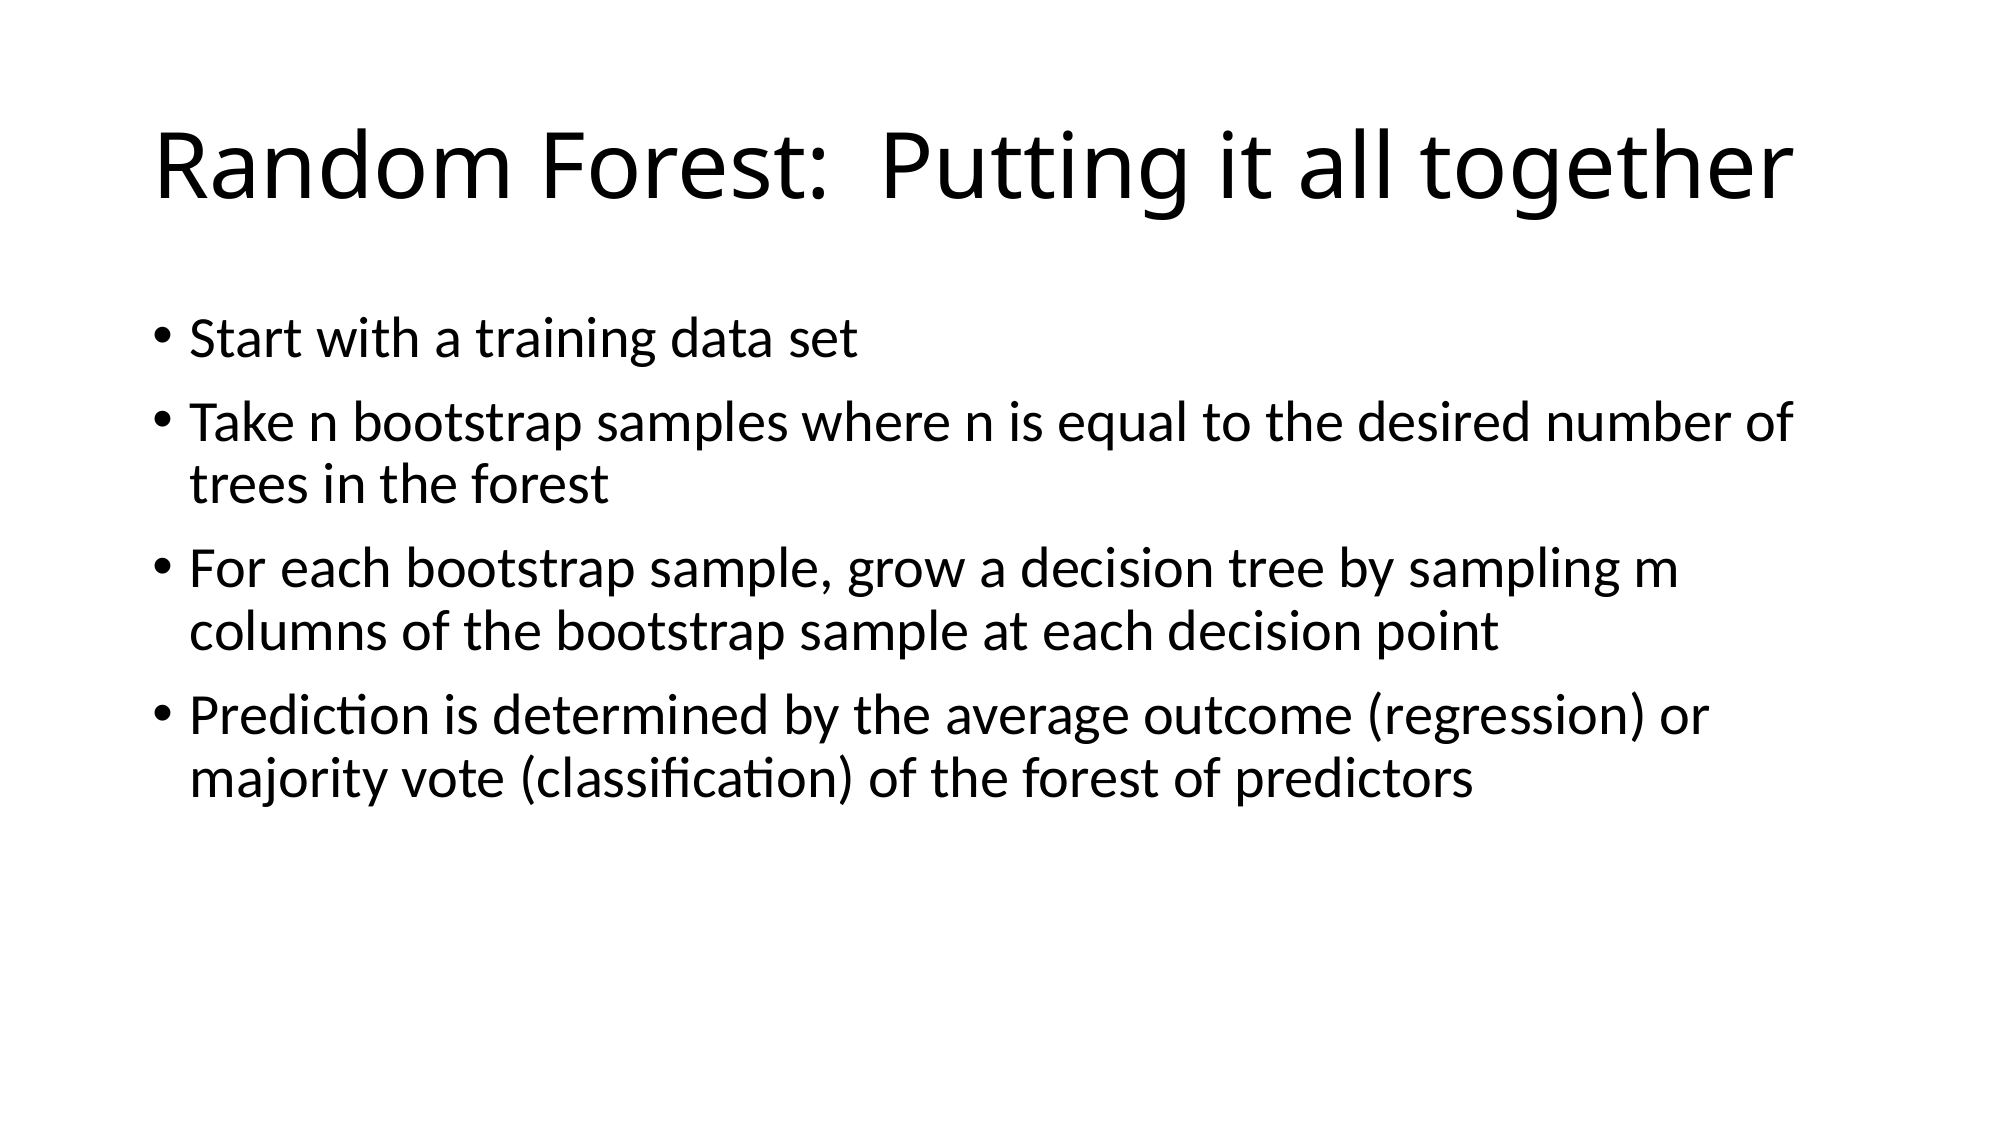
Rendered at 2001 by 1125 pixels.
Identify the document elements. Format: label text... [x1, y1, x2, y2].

list Start with a training data set Take n bootstrap samples where n is equal to the desired number of trees in the forest For each bootstrap sample, grow a decision tree by sampling m columns of the bootstrap sample at each decision point Prediction is determined by the average outcome (regression) or majority vote (classification) of the forest of predictors [137, 299, 1863, 1014]
title Random Forest: Putting it all together [137, 59, 1863, 278]
